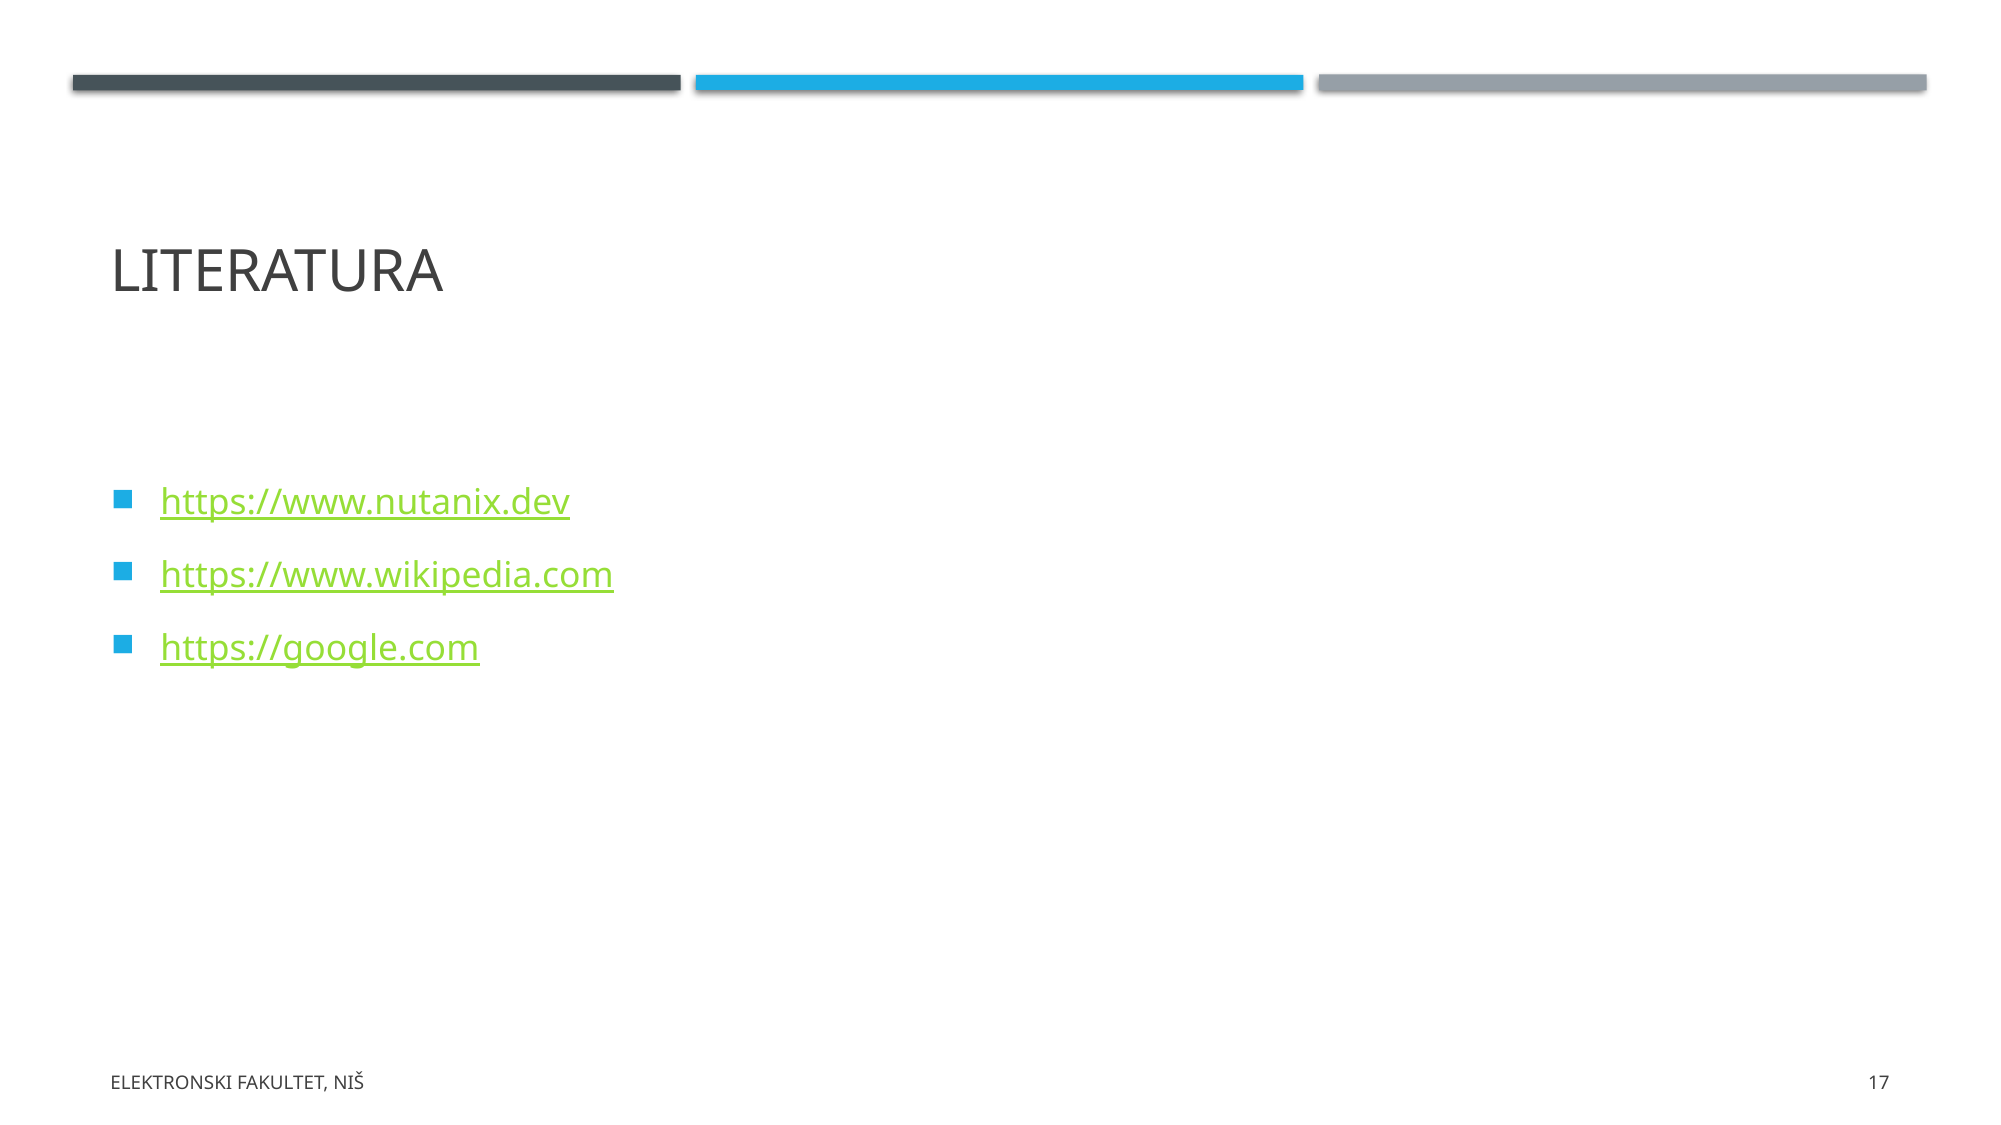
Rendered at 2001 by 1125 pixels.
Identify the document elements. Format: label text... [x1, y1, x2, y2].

title literatura [95, 115, 1905, 311]
footer Elektronski fakultet, Niš [95, 1053, 1230, 1114]
list https://www.nutanix.dev https://www.wikipedia.com https://google.com [95, 383, 1905, 831]
slide_number 17 [1732, 1053, 1905, 1114]
